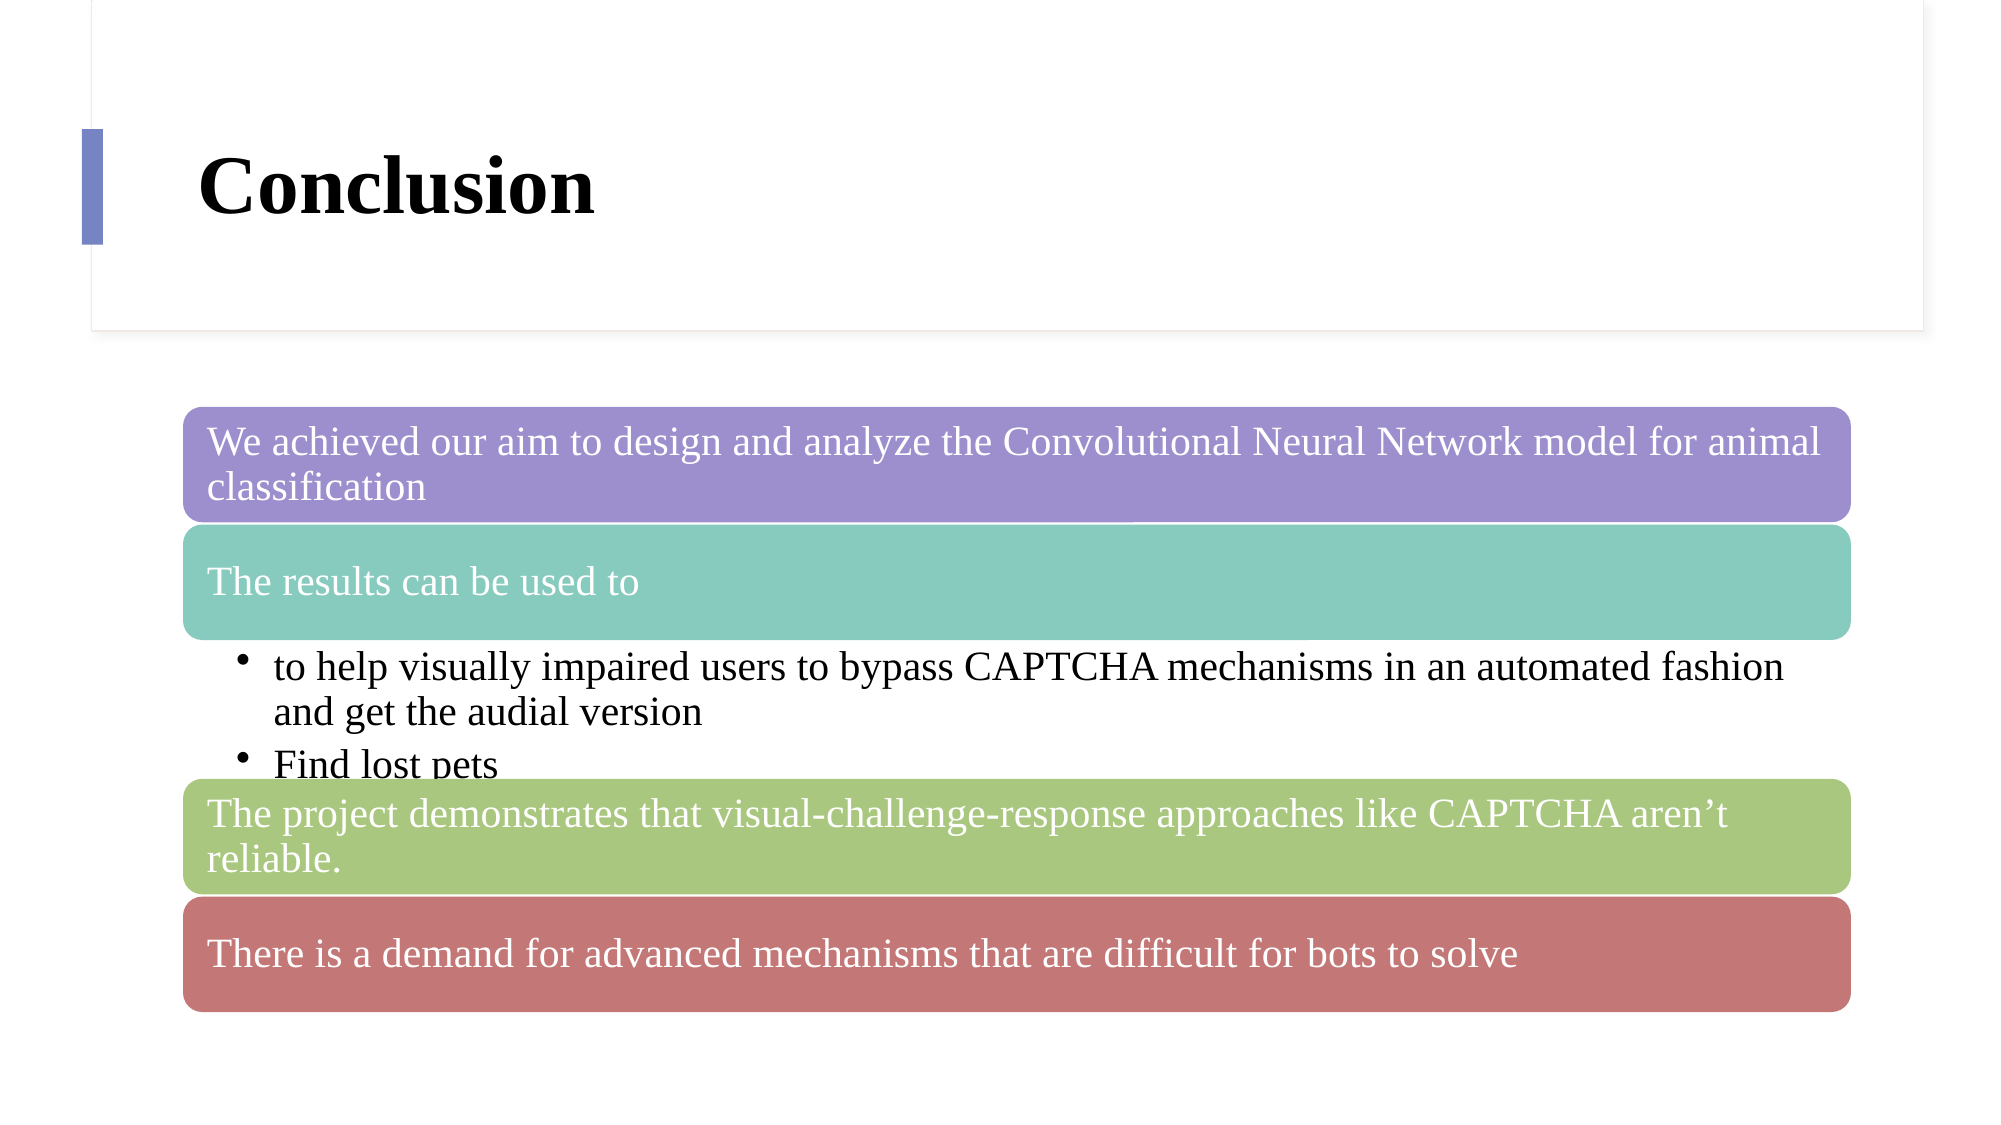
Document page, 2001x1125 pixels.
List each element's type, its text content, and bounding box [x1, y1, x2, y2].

title Conclusion [183, 90, 1851, 284]
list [182, 406, 1851, 1013]
